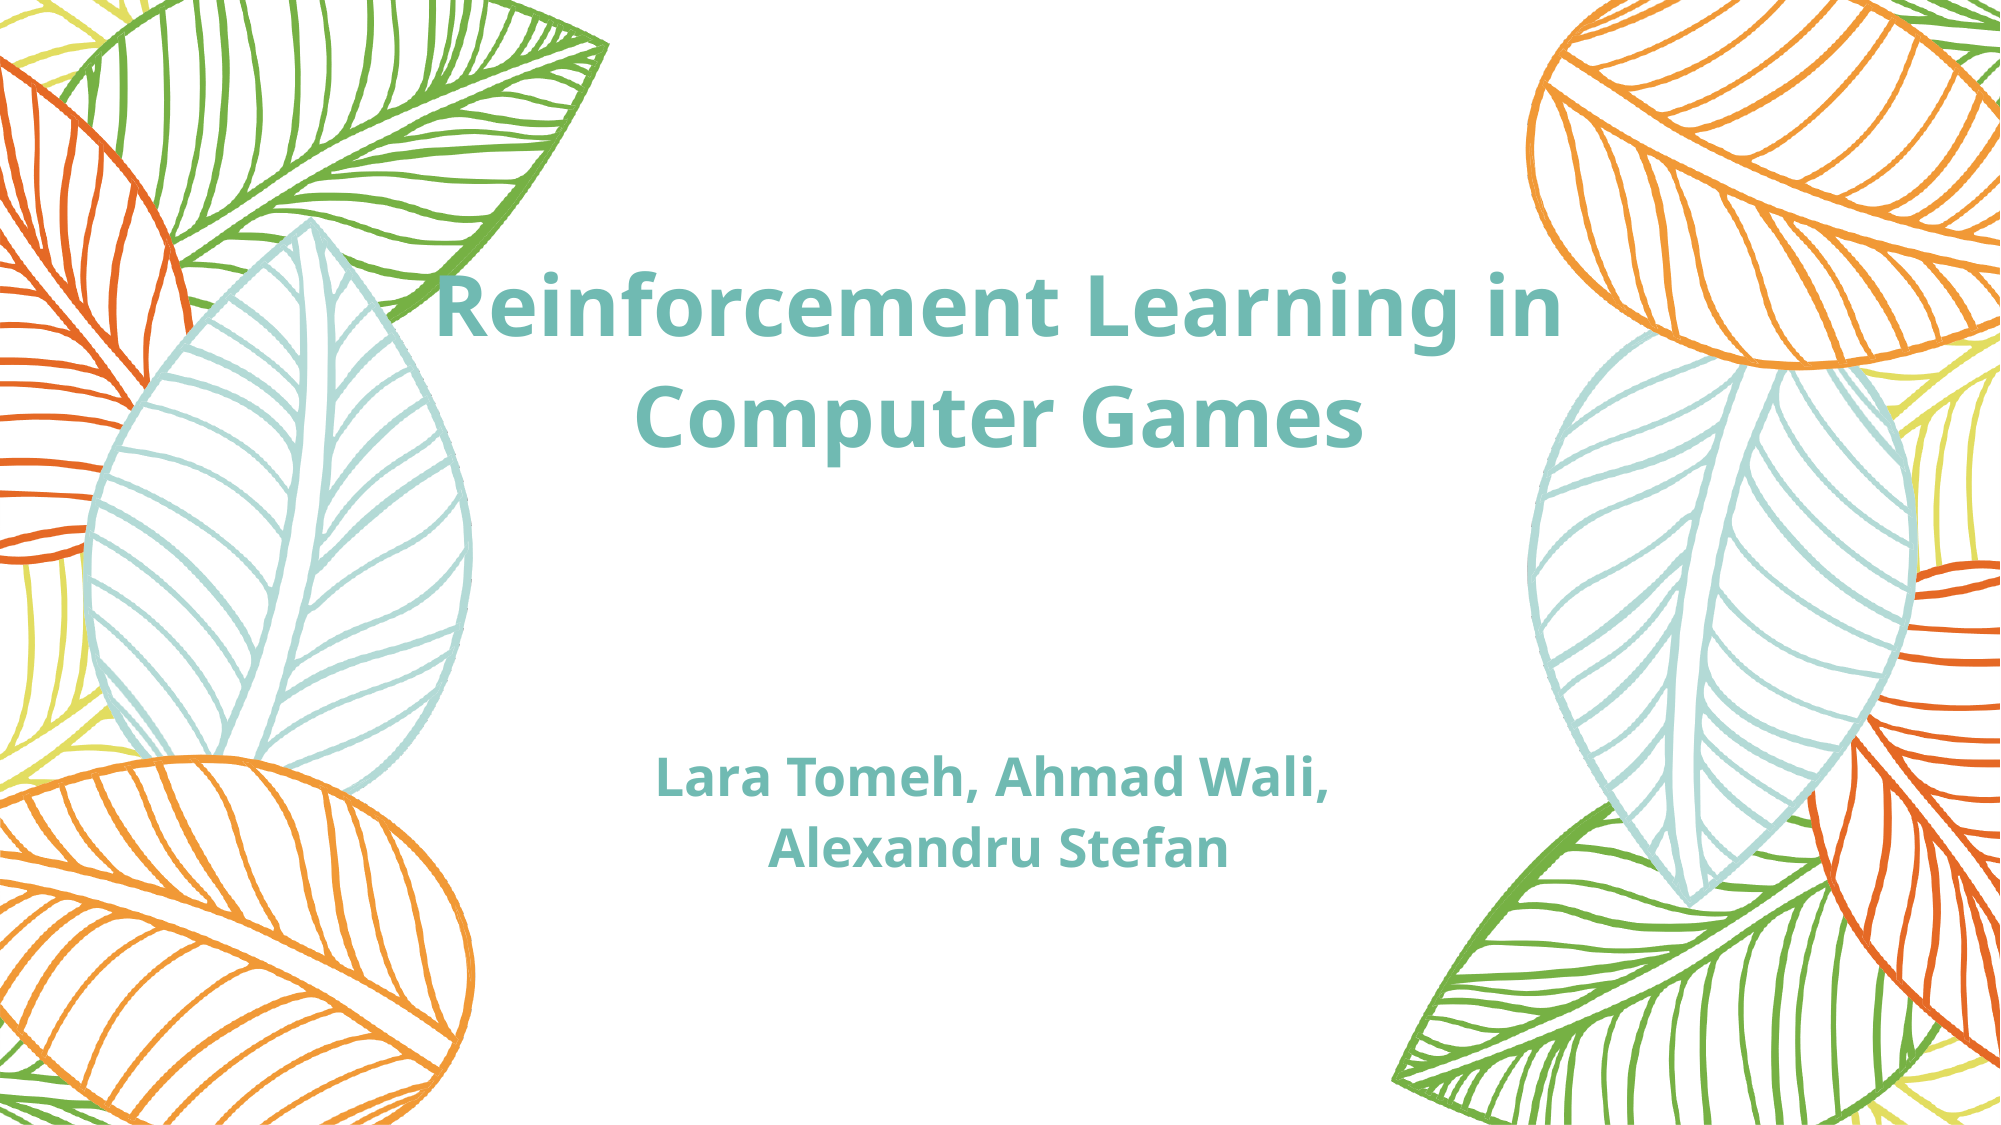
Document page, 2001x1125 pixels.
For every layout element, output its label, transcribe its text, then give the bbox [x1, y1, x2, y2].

picture [0, 0, 2000, 1125]
title Reinforcement Learning in Computer Games Lara Tomeh, Ahmad Wali, Alexandru Stefan [422, 233, 1576, 886]
